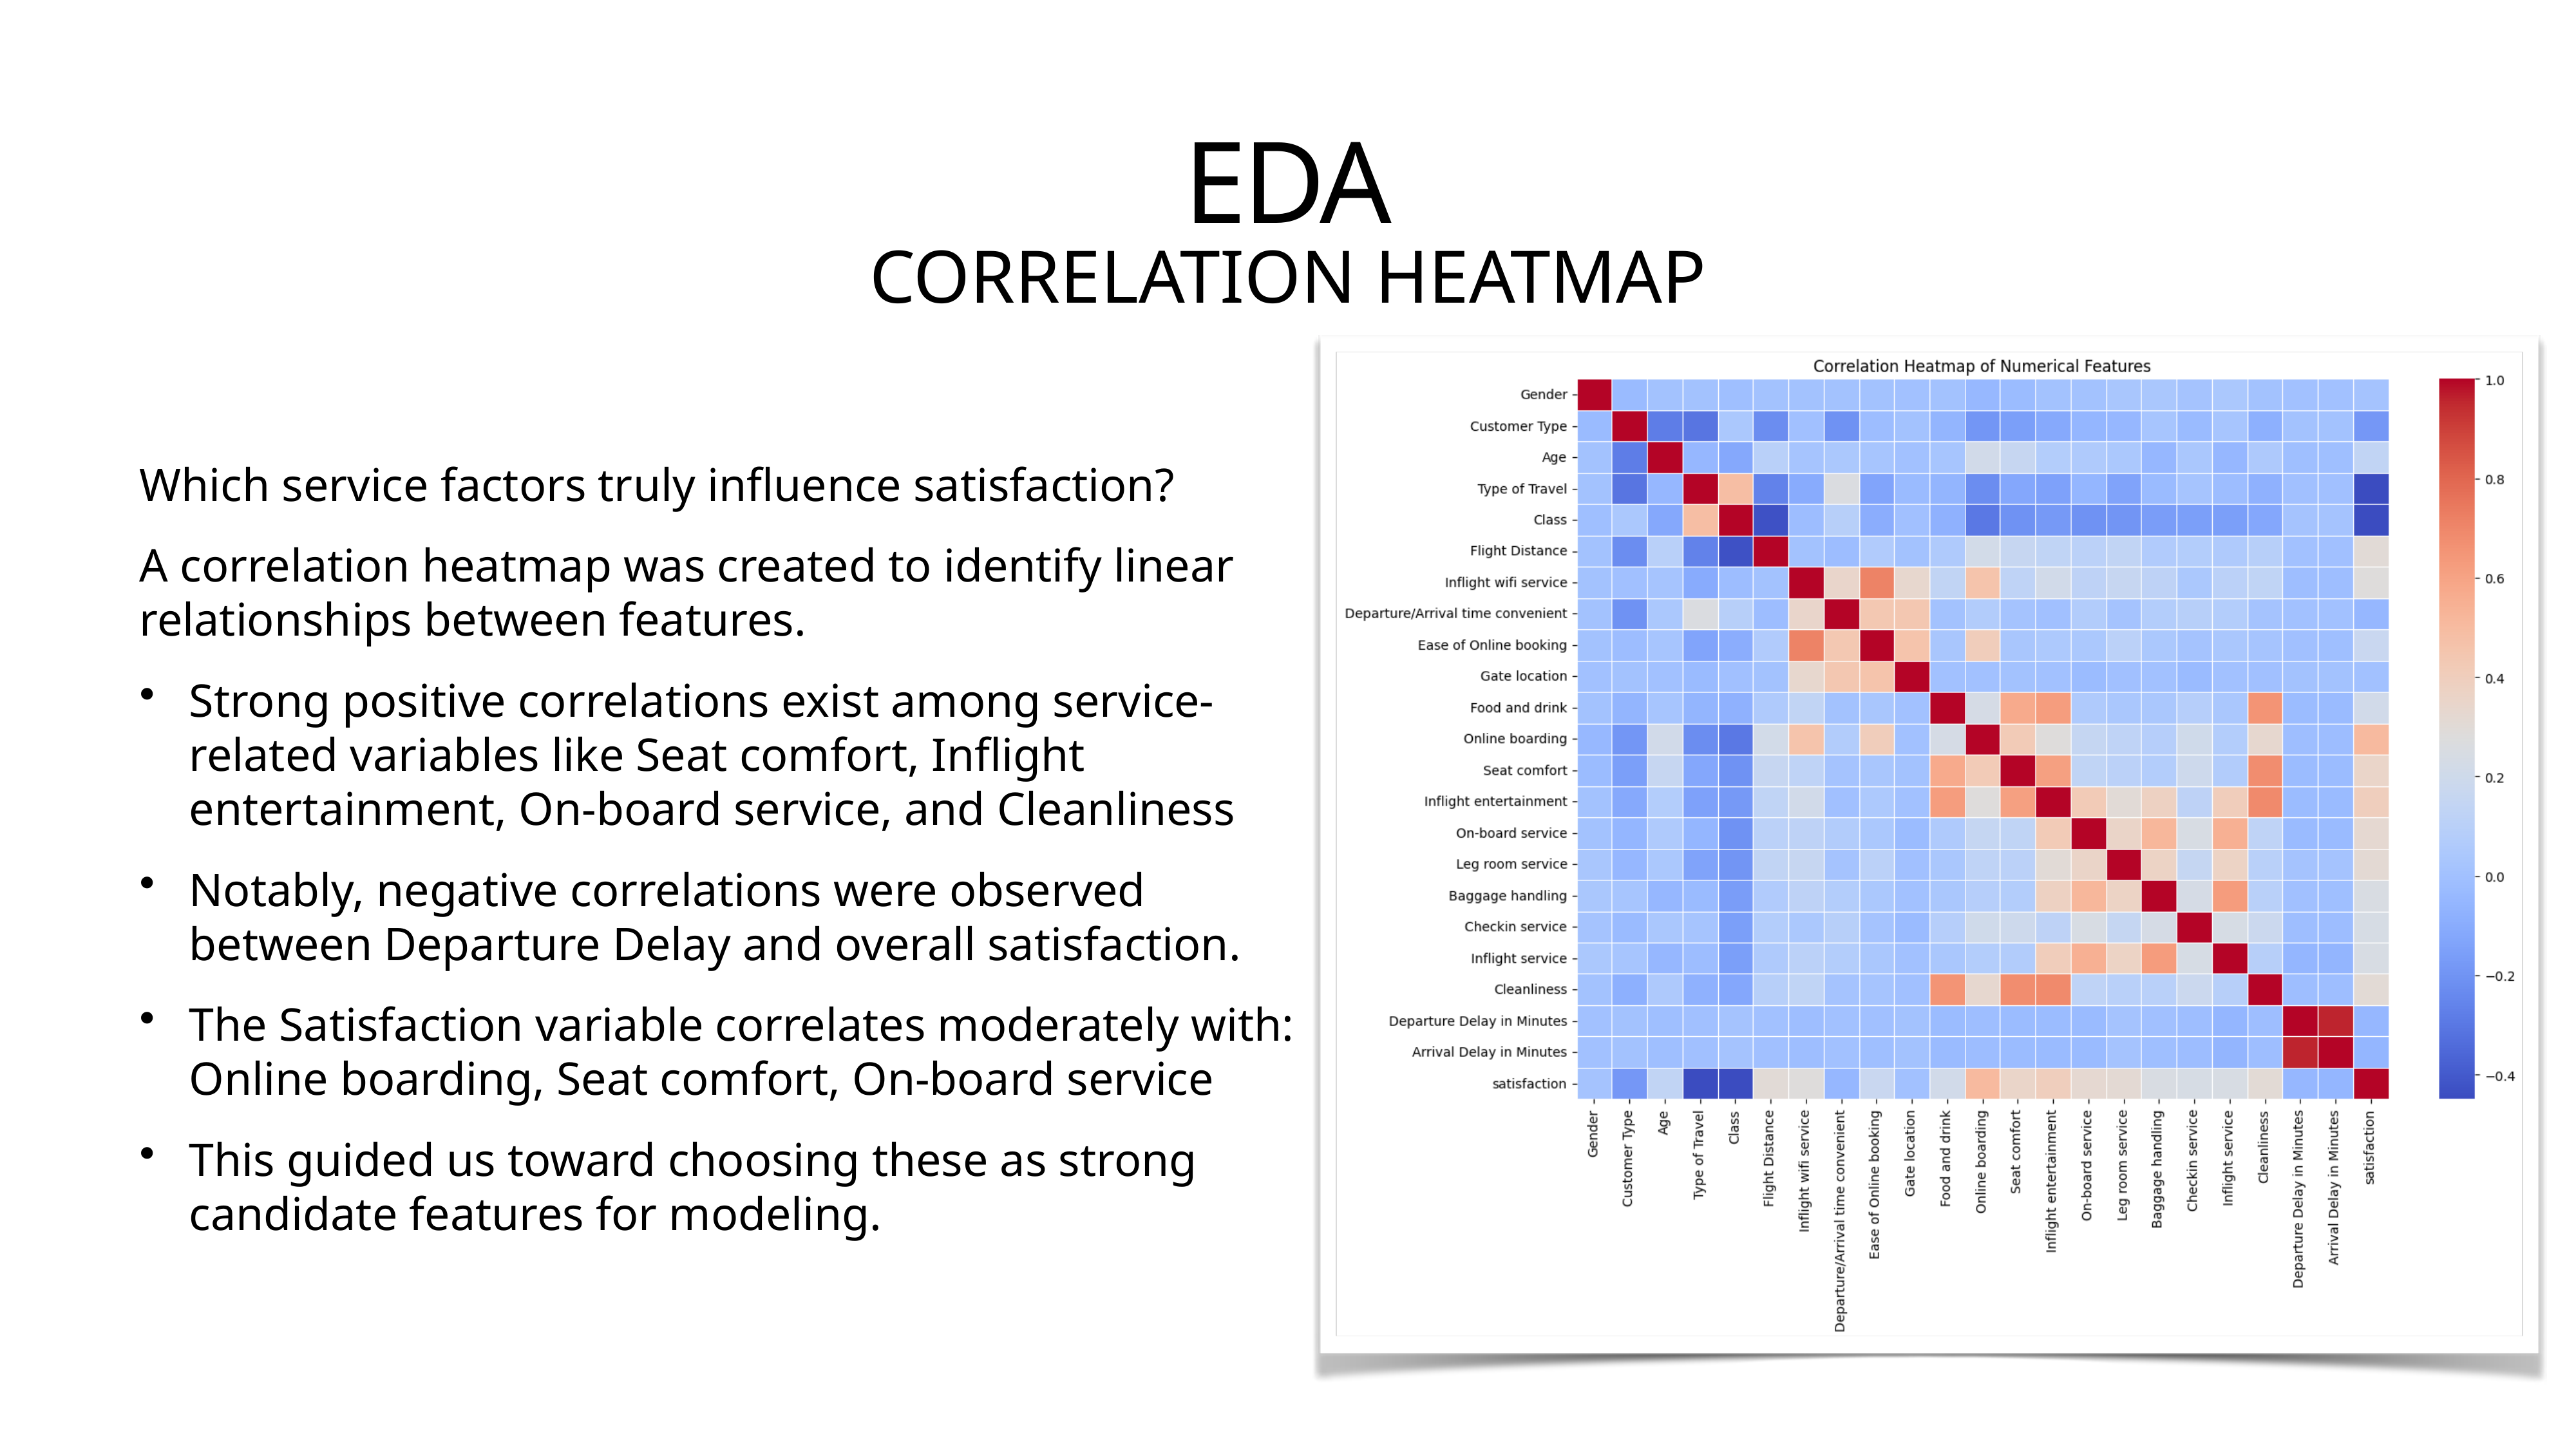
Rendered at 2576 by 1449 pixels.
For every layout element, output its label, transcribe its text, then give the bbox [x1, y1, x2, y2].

list CORRELATION HEATMAP [133, 225, 2443, 334]
title EDA [133, 85, 2443, 225]
list Which service factors truly influence satisfaction? A correlation heatmap was created to identify linear relationships between features. Strong positive correlations exist among service-related variables like Seat comfort, Inflight entertainment, On-board service, and Cleanliness Notably, negative correlations were observed between Departure Delay and overall satisfaction. The Satisfaction variable correlates moderately with: Online boarding, Seat comfort, On-board service This guided us toward choosing these as strong candidate features for modeling. [133, 450, 1312, 1342]
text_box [1312, 335, 2547, 1385]
